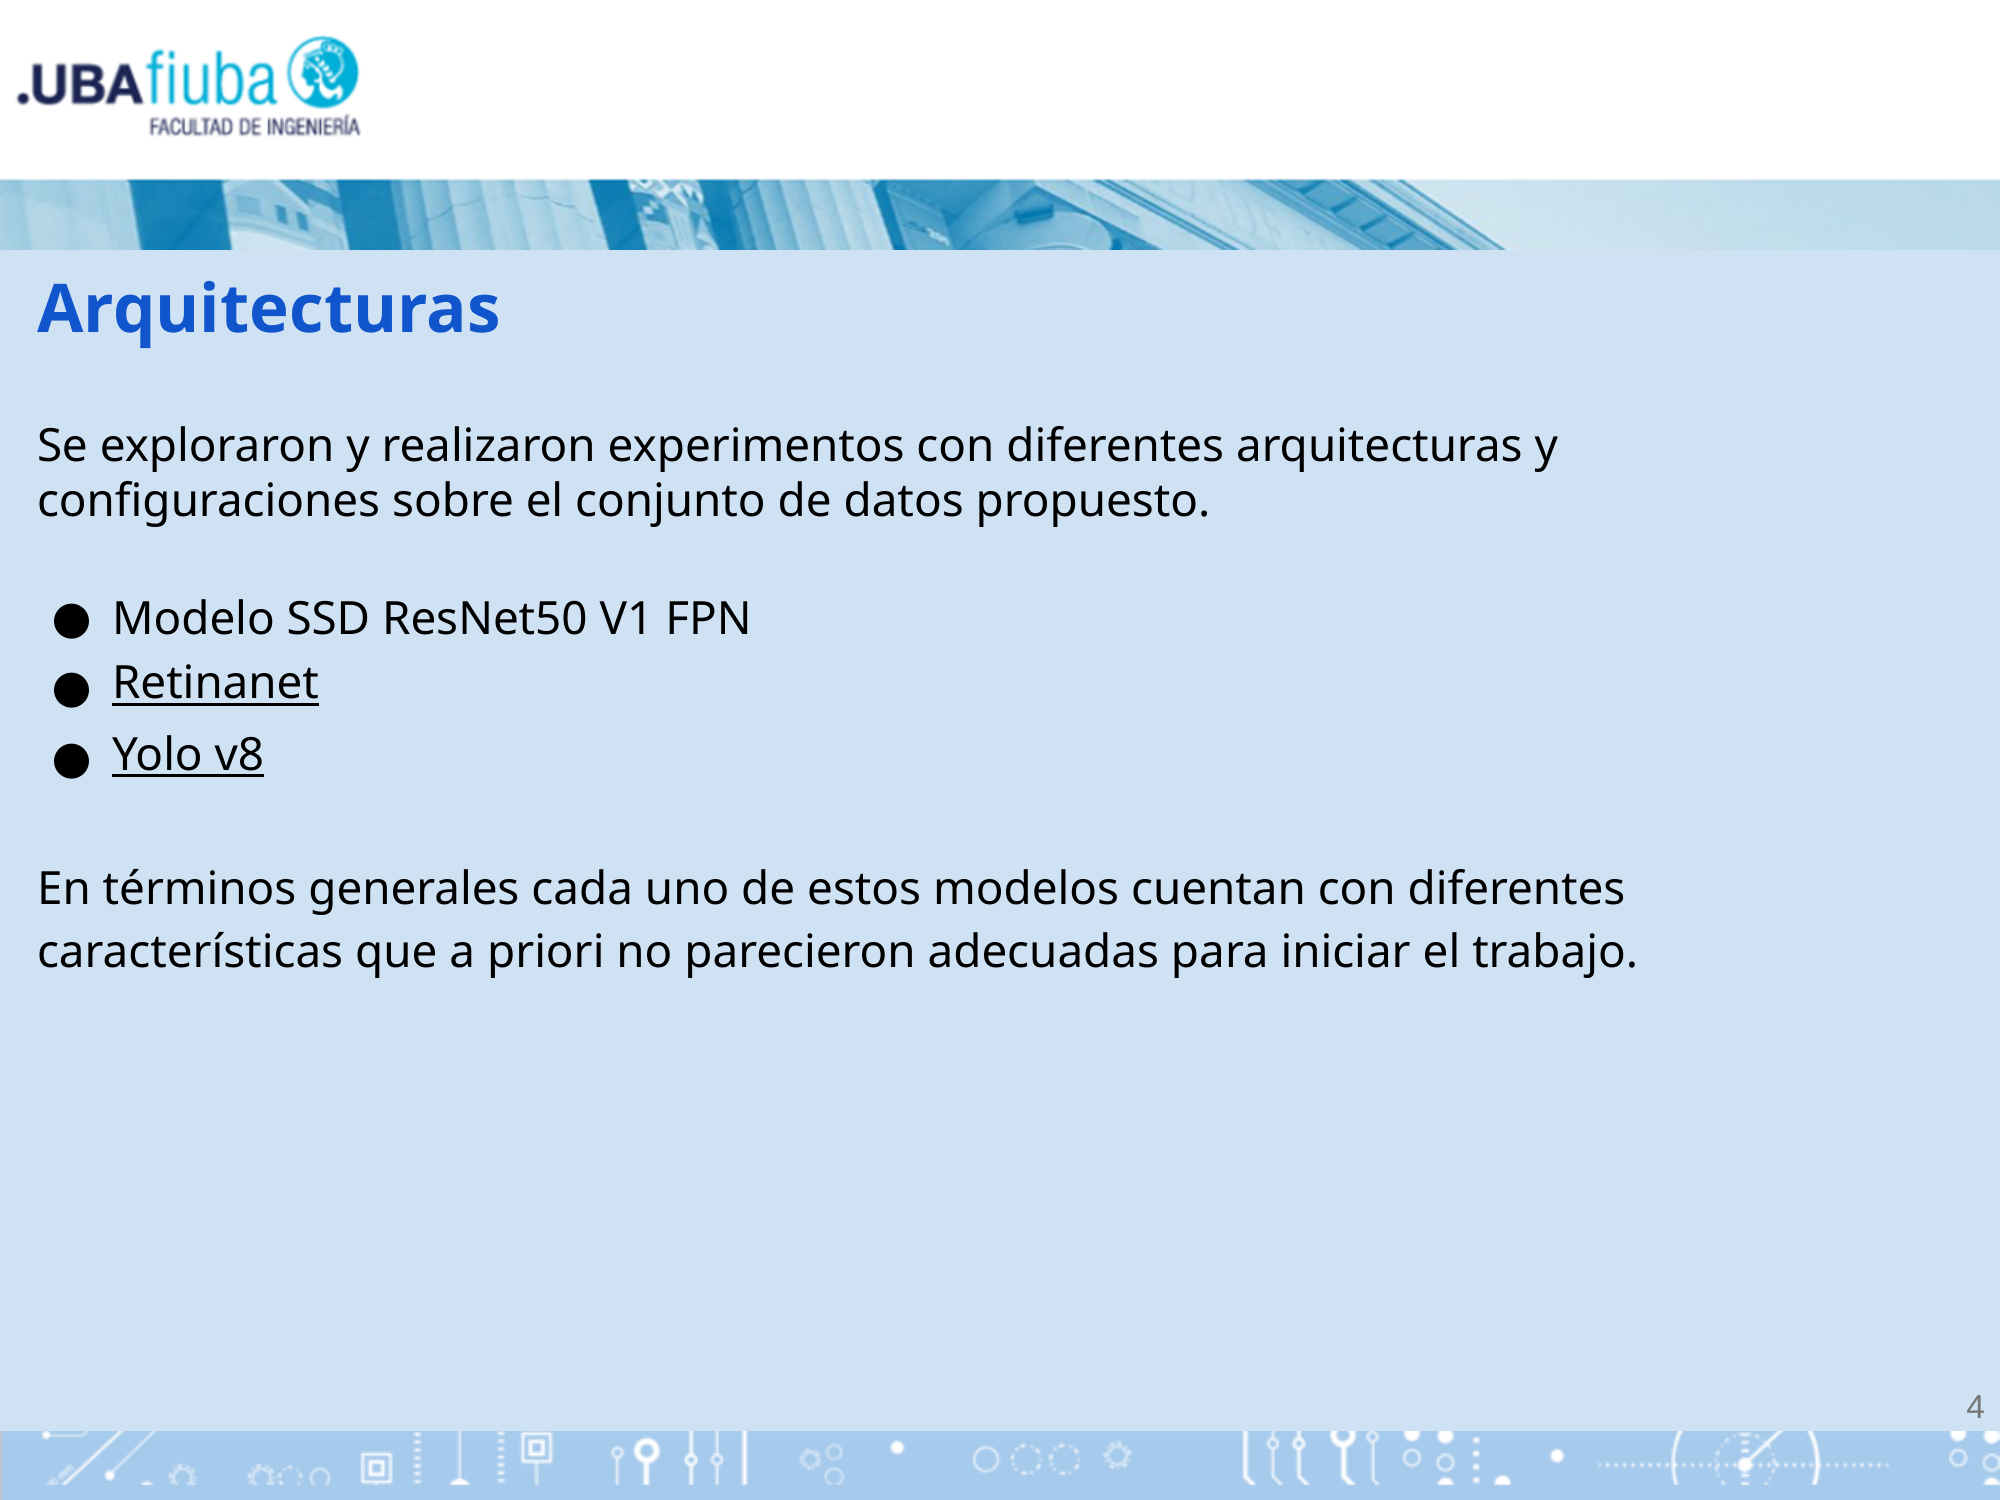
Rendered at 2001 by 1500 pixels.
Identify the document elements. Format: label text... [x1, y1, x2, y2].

slide_number 4 [1550, 1365, 2000, 1430]
picture [0, 0, 2000, 251]
picture [0, 1430, 2000, 1500]
text_box Arquitecturas [22, 262, 762, 357]
text_box Se exploraron y realizaron experimentos con diferentes arquitecturas y configuraciones sobre el conjunto de datos propuesto. Modelo SSD ResNet50 V1 FPN Retinanet Yolo v8 En términos generales cada uno de estos modelos cuentan con diferentes características que a priori no parecieron adecuadas para iniciar el trabajo. [22, 400, 1785, 1070]
